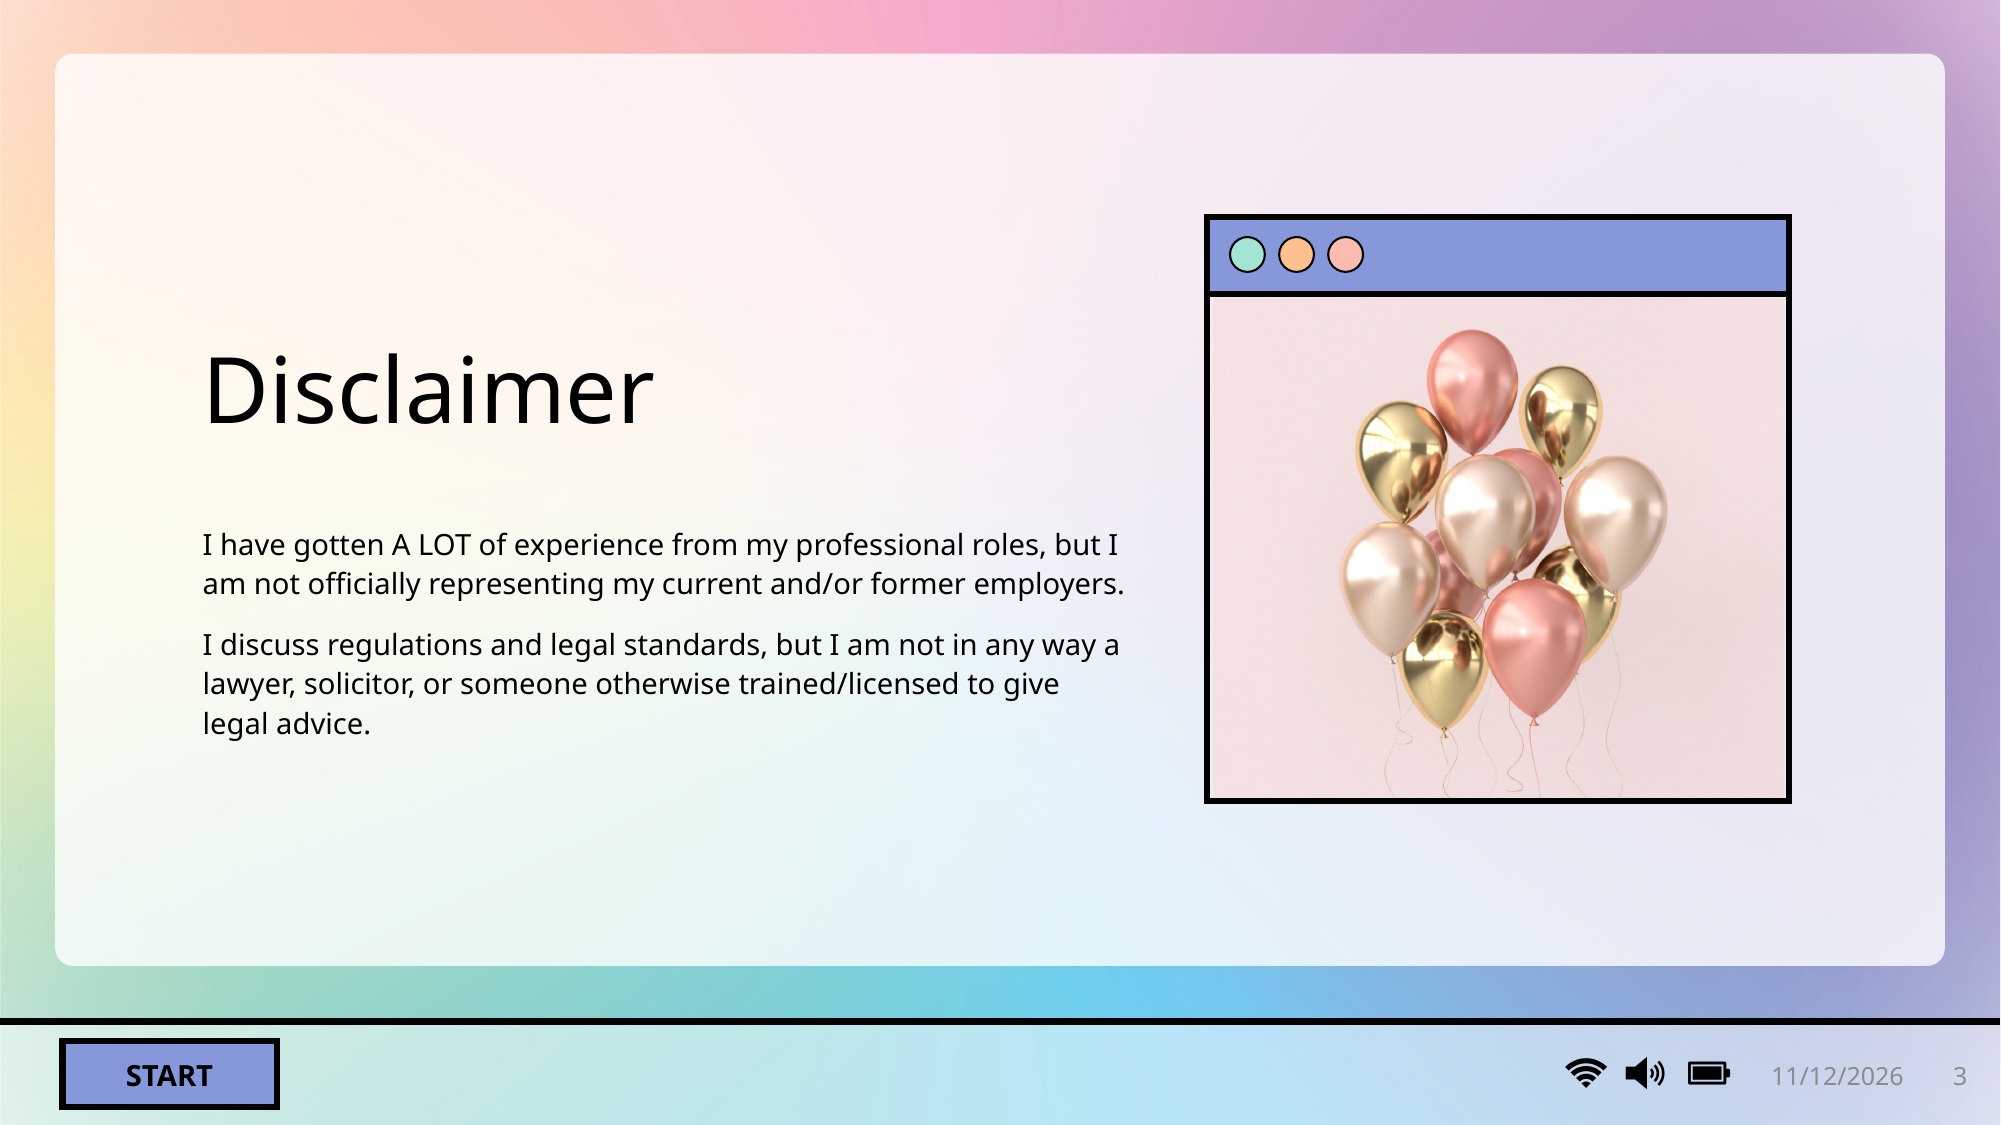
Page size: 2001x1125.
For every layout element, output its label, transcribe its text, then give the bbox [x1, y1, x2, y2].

picture [0, 0, 2001, 1125]
slide_number 3 [1918, 1021, 2000, 1125]
picture [1624, 1050, 1670, 1096]
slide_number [1731, 1021, 1918, 1125]
list I have gotten A LOT of experience from my professional roles, but I am not officially representing my current and/or former employers. I discuss regulations and legal standards, but I am not in any way a lawyer, solicitor, or someone otherwise trained/licensed to give legal advice. [187, 514, 1143, 798]
picture [1563, 1050, 1609, 1096]
picture [1686, 1050, 1731, 1096]
title Disclaimer [187, 216, 1143, 452]
list start [59, 1038, 280, 1110]
